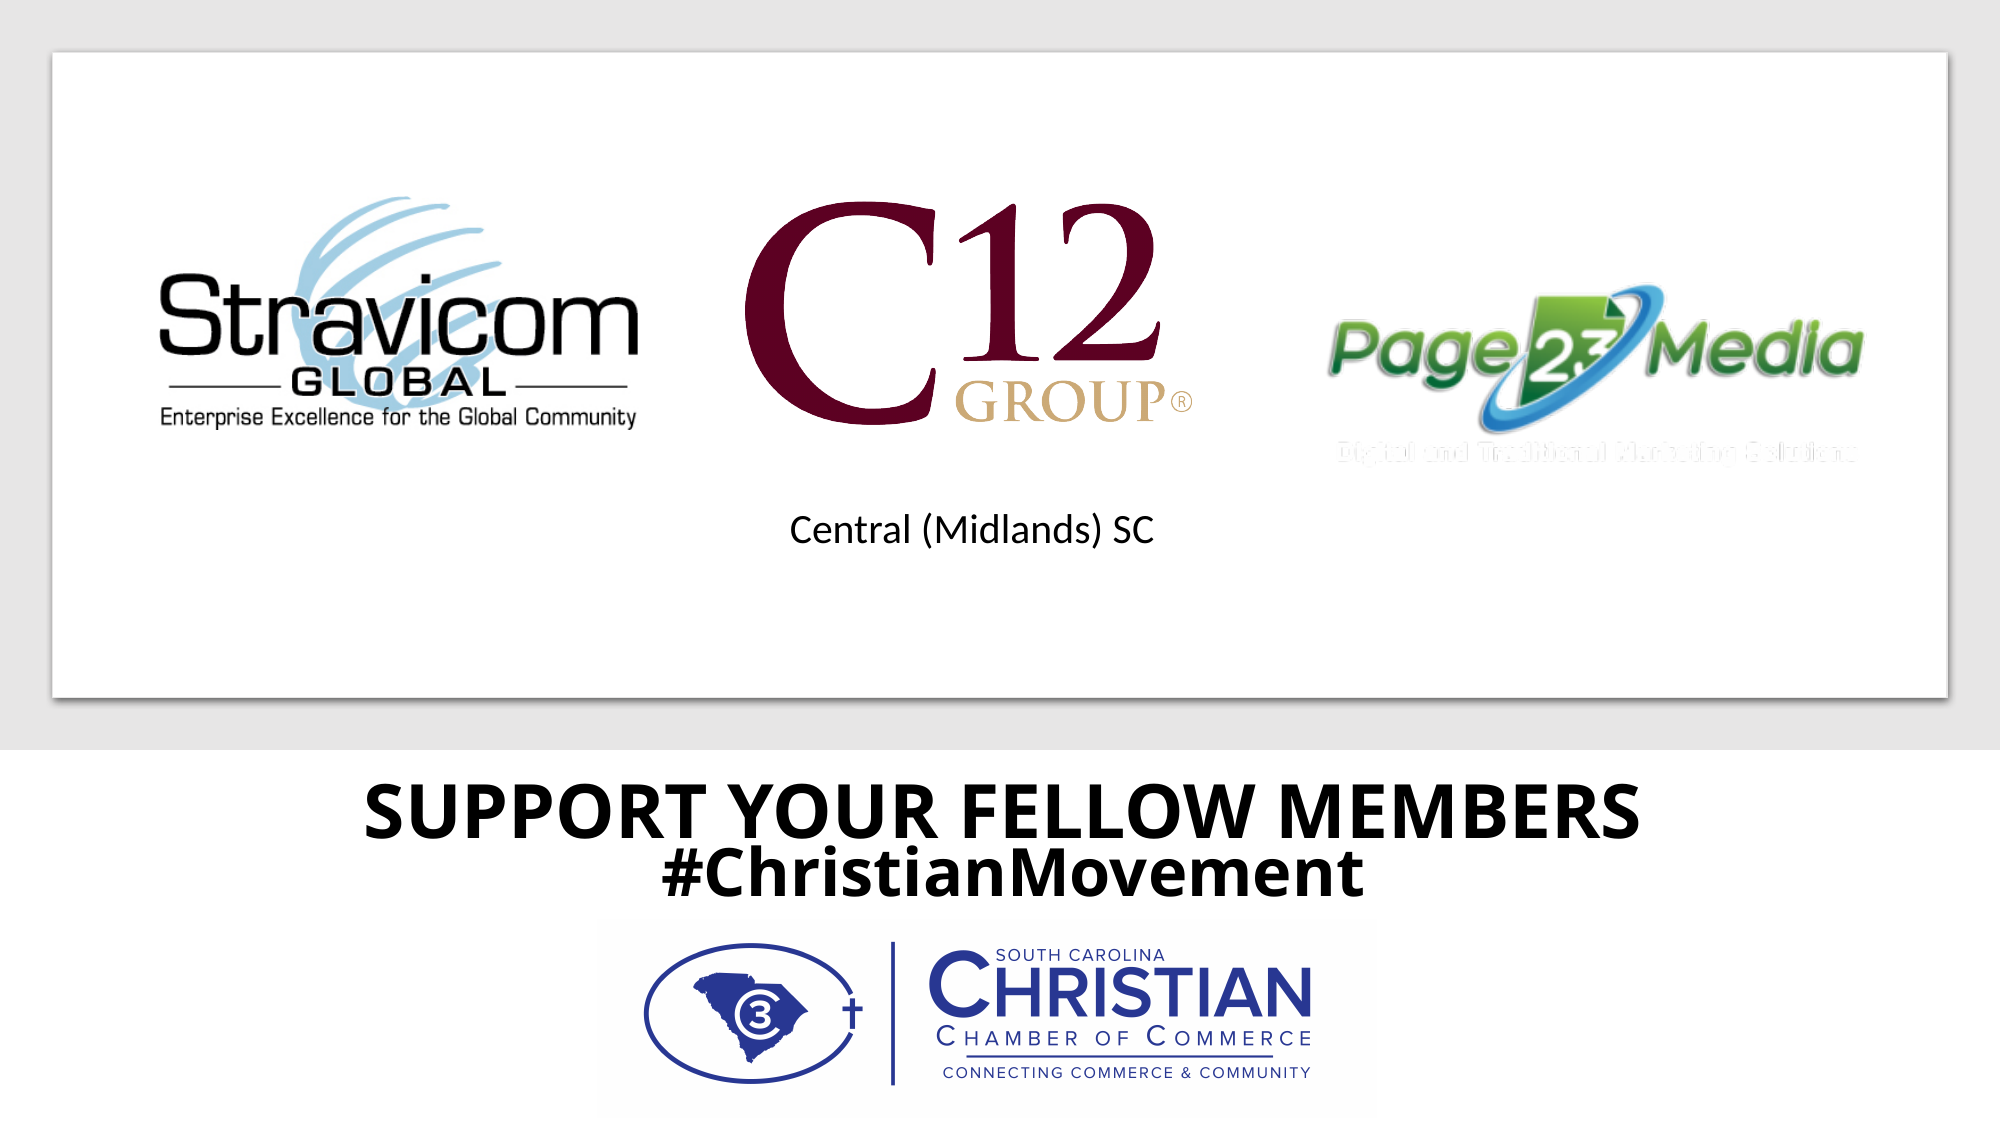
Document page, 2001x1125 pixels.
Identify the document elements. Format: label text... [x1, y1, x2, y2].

text_box [52, 52, 1948, 698]
picture [744, 159, 1192, 467]
picture [158, 196, 640, 430]
text_box SUPPORT YOUR FELLOW MEMBERS #ChristianMovement [175, 734, 1851, 915]
picture [1277, 226, 1948, 494]
text_box [0, 0, 2000, 750]
text_box Central (Midlands) SC [745, 494, 1199, 559]
picture [597, 919, 1377, 1118]
